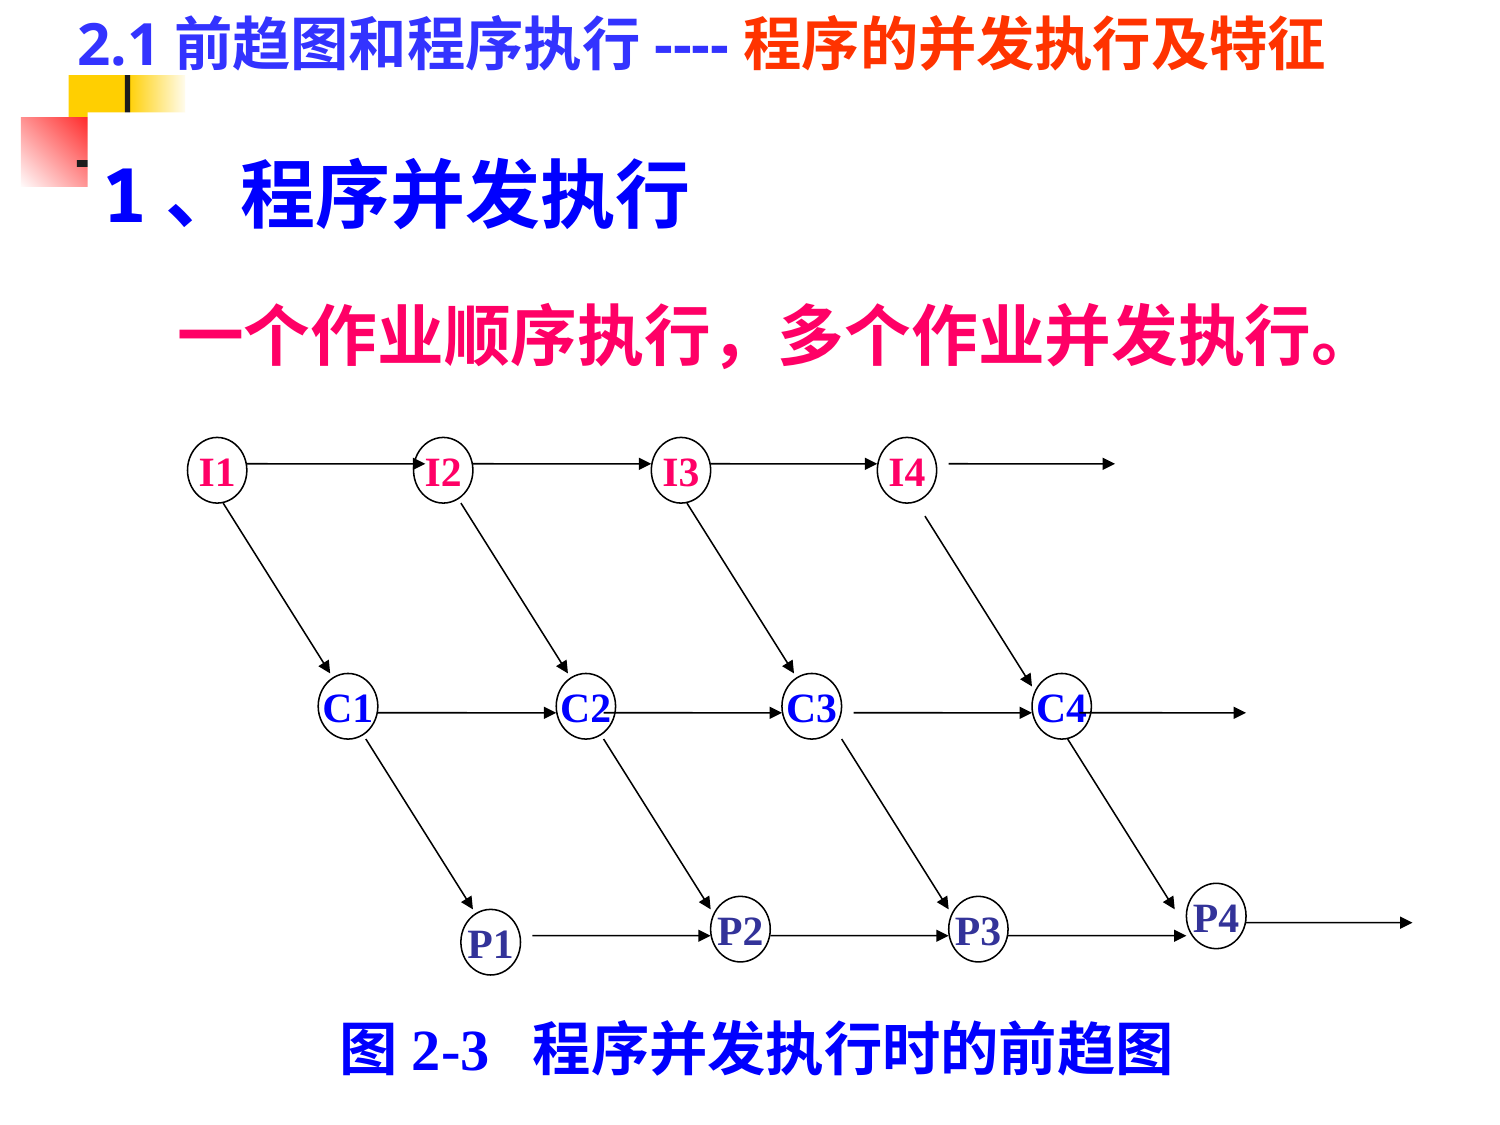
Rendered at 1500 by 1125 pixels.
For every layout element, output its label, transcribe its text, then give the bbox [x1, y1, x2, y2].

text_box 图2-3 程序并发执行时的前趋图 [324, 1012, 1263, 1100]
text_box C1 [318, 673, 378, 740]
text_box [223, 503, 331, 674]
title 2.1前趋图和程序执行----程序的并发执行及特征 [62, 0, 1450, 75]
list 1、程序并发执行 [87, 112, 1463, 250]
text_box 一个作业顺序执行，多个作业并发执行。 [162, 262, 1425, 382]
text_box [365, 738, 473, 910]
text_box P1 [460, 909, 521, 976]
text_box I2 [413, 437, 473, 504]
text_box [246, 457, 426, 471]
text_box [531, 437, 1413, 963]
text_box I1 [187, 437, 247, 504]
